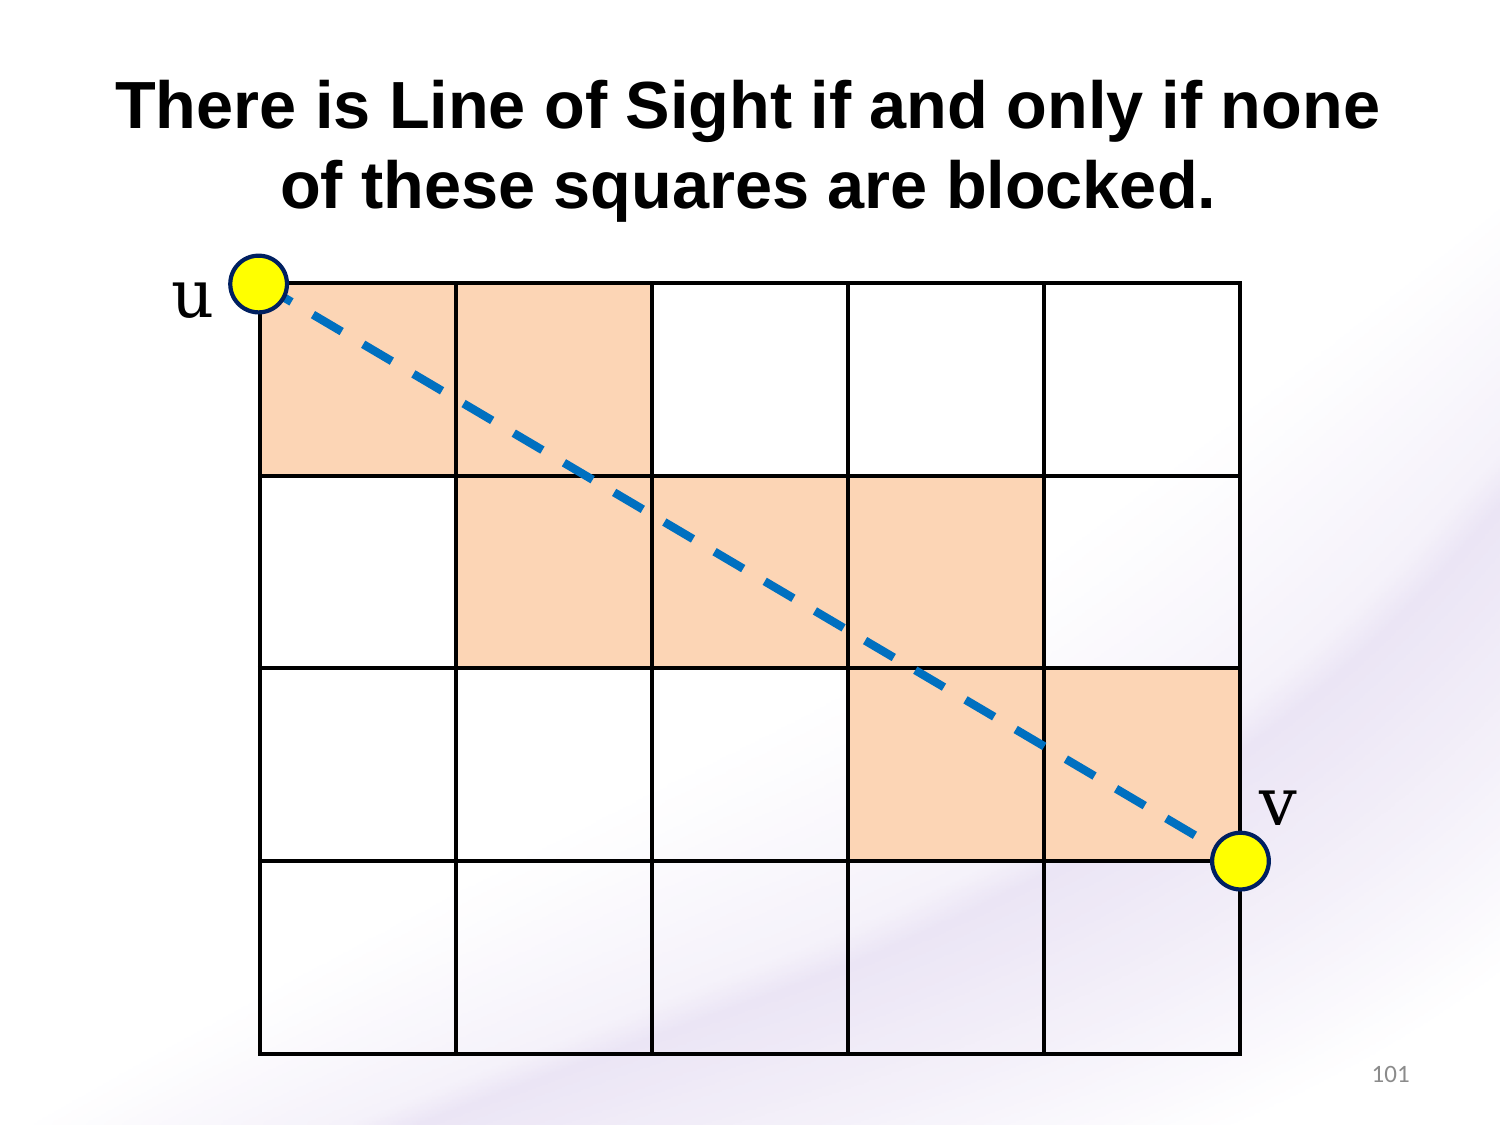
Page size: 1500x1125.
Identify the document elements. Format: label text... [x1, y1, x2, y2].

table_cell [654, 872, 846, 1052]
slide_number 101 [1074, 1042, 1425, 1103]
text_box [262, 284, 1244, 865]
table_cell [850, 872, 1042, 1052]
table_cell [262, 870, 454, 1052]
text_box [228, 253, 290, 315]
text_box There is Line of Sight if and only if none of these squares are blocked. [15, 54, 1483, 230]
text_box u [156, 243, 230, 339]
table_cell [458, 872, 650, 1052]
text_box [1212, 831, 1271, 892]
picture [0, 0, 1500, 1125]
text_box v [1248, 751, 1312, 847]
table_cell [1046, 872, 1238, 1052]
